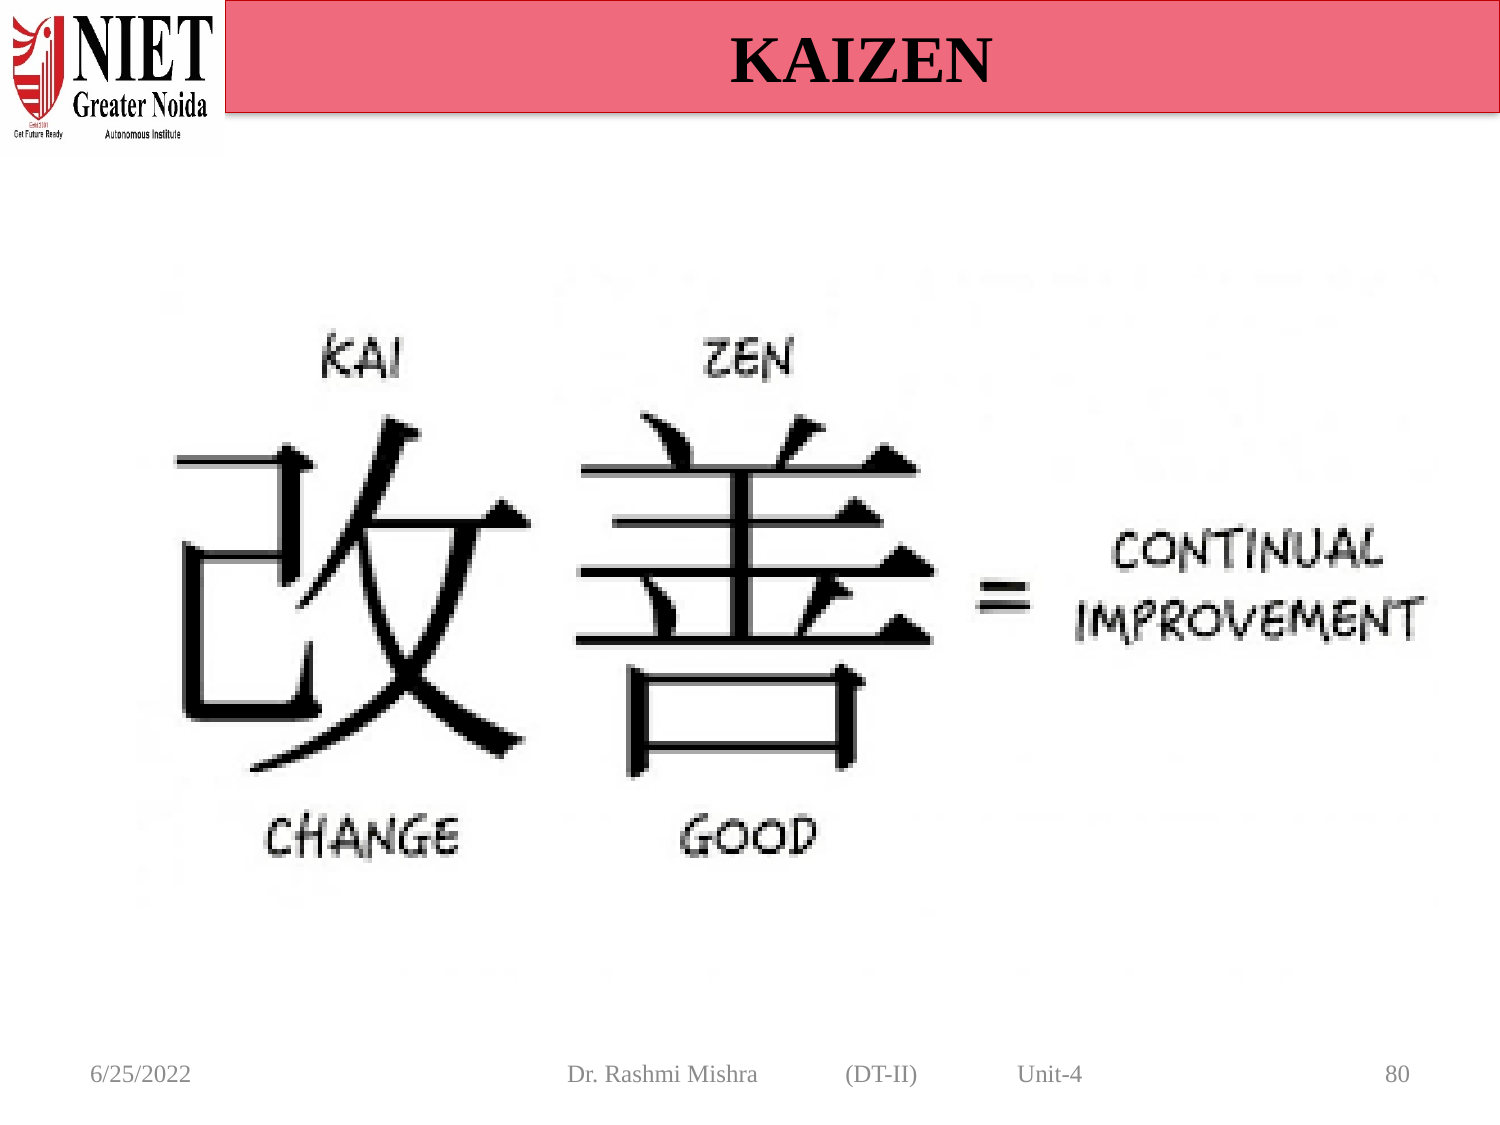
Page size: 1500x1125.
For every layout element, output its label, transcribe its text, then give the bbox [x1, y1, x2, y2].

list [137, 220, 1438, 1014]
slide_number 80 [1074, 1042, 1425, 1103]
picture [0, 0, 226, 156]
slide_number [75, 1042, 412, 1103]
footer Dr. Rashmi Mishra (DT-II) Unit-4 [412, 1042, 1074, 1103]
text_box KAIZEN [226, 0, 1500, 113]
